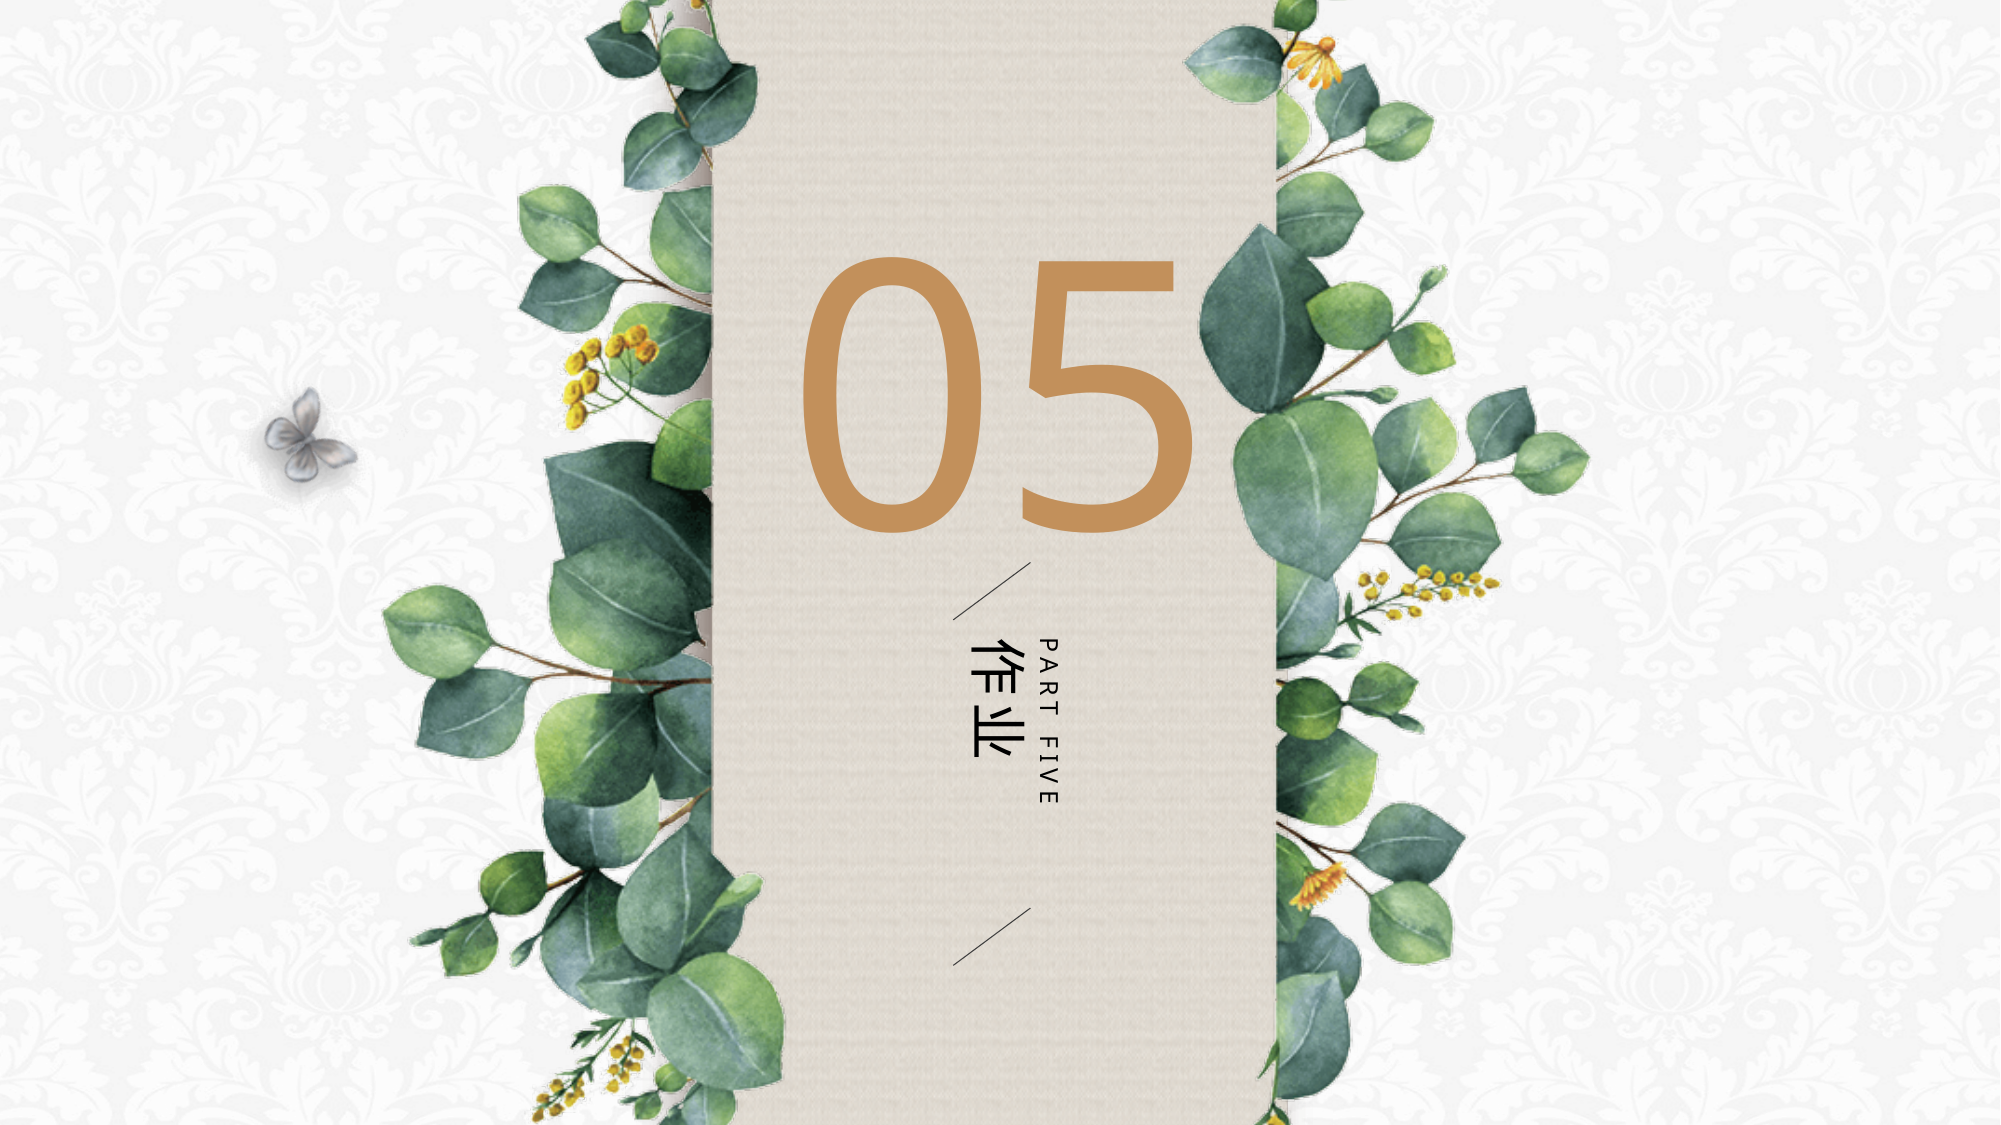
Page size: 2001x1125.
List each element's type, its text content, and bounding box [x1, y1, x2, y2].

picture [0, 0, 2000, 1125]
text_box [941, 562, 1073, 966]
text_box 05 [682, 146, 1318, 632]
